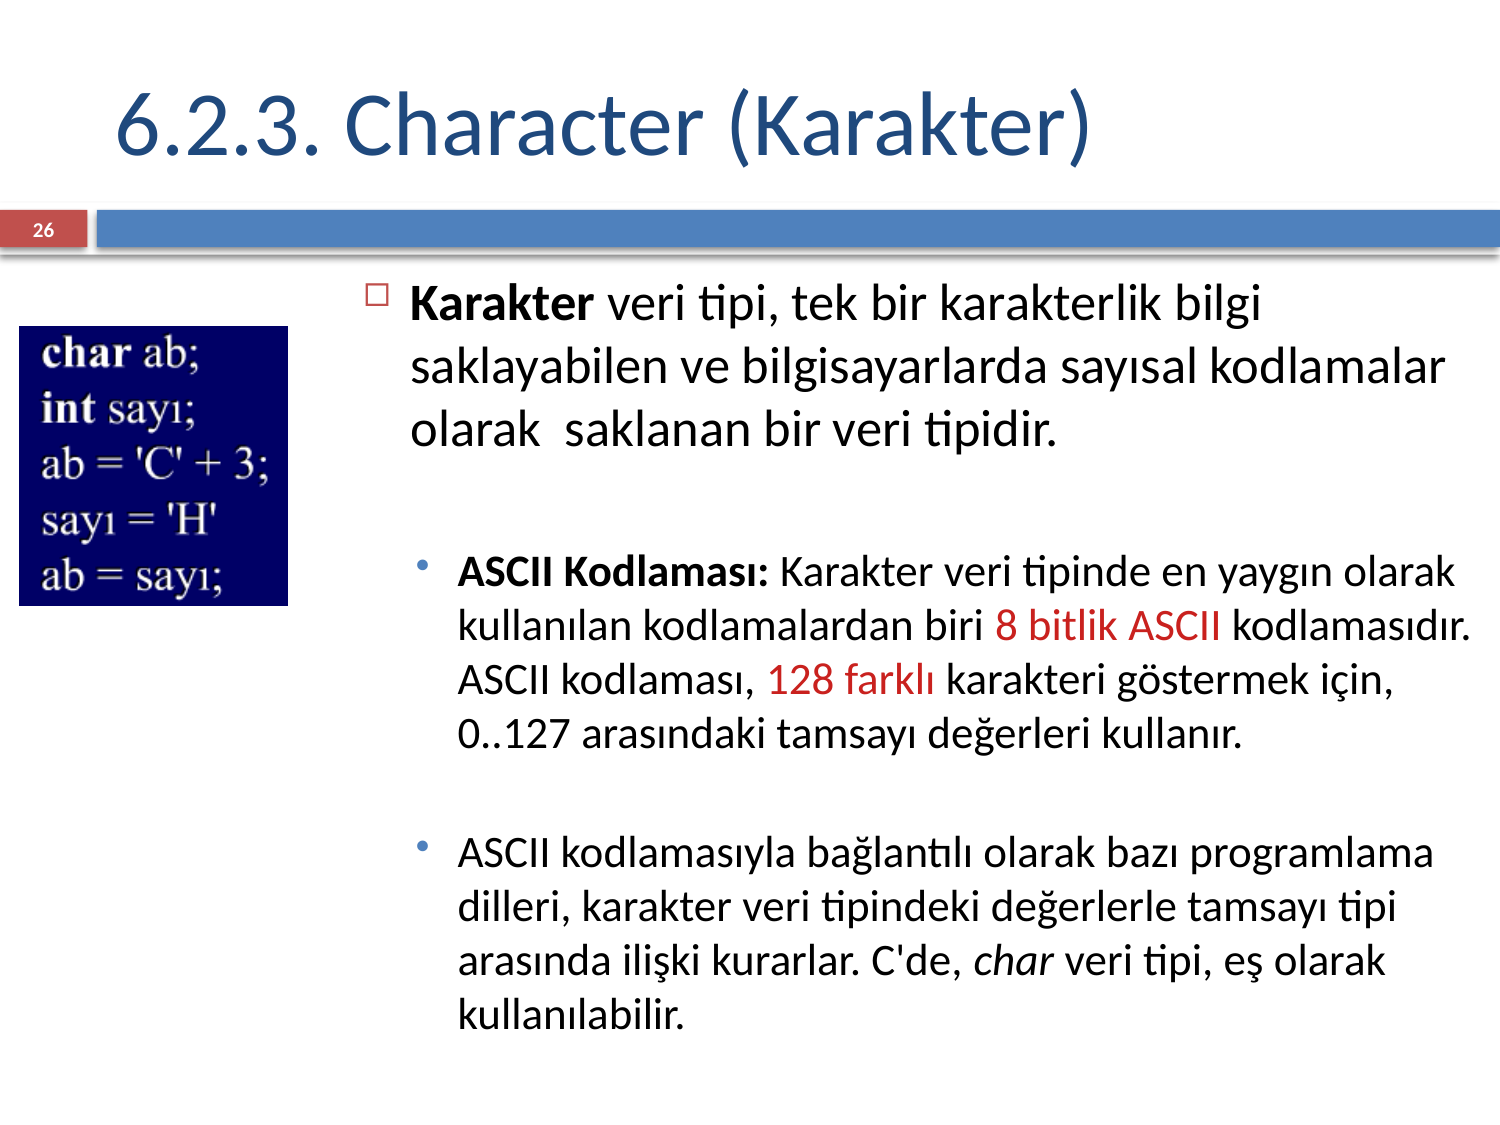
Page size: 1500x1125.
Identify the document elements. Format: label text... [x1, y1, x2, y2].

text_box 6.2.3. Character (Karakter) [99, 37, 1438, 200]
text_box 26 [0, 208, 88, 249]
picture [18, 326, 288, 606]
text_box Karakter veri tipi, tek bir karakterlik bilgi saklayabilen ve bilgisayarlarda sayısal kodlamalar olarak saklanan bir veri tipidir. ASCII Kodlaması: Karakter veri tipinde en yaygın olarak kullanılan kodlamalardan biri 8 bitlik ASCII kodlamasıdır. ASCII kodlaması, 128 farklı karakteri göstermek için, 0..127 arasındaki tamsayı değerleri kullanır. ASCII kodlamasıyla bağlantılı olarak bazı programlama dilleri, karakter veri tipindeki değerlerle tamsayı tipi arasında ilişki kurarlar. C'de, char veri tipi, eş olarak kullanılabilir. [348, 260, 1500, 1082]
